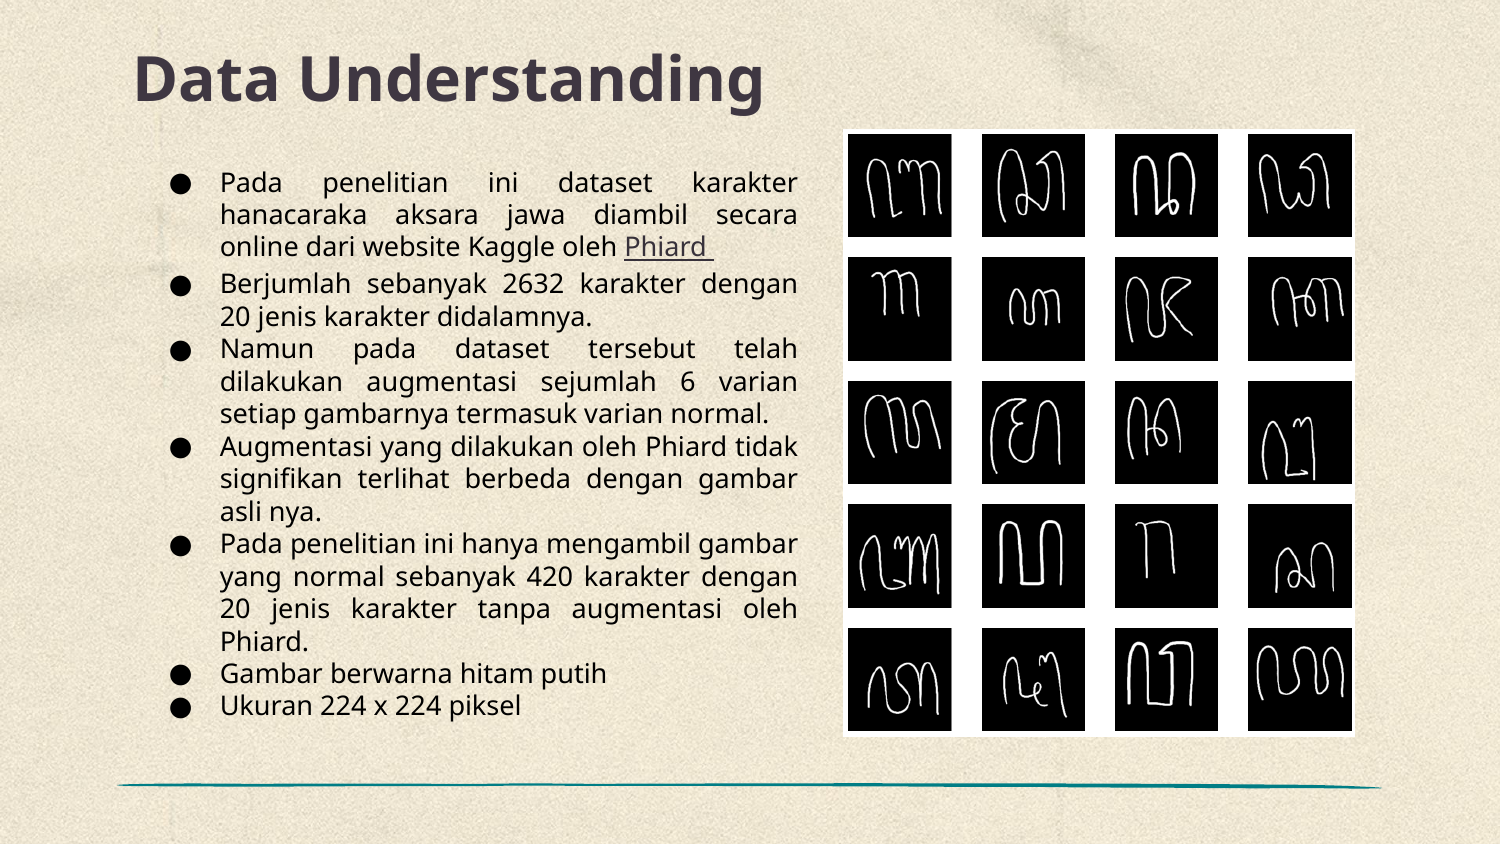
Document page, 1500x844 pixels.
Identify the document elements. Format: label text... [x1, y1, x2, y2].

text_box [116, 783, 1383, 789]
text_box Pada penelitian ini dataset karakter hanacaraka aksara jawa diambil secara online dari website Kaggle oleh Phiard Berjumlah sebanyak 2632 karakter dengan 20 jenis karakter didalamnya. Namun pada dataset tersebut telah dilakukan augmentasi sejumlah 6 varian setiap gambarnya termasuk varian normal. Augmentasi yang dilakukan oleh Phiard tidak signifikan terlihat berbeda dengan gambar asli nya. Pada penelitian ini hanya mengambil gambar yang normal sebanyak 420 karakter dengan 20 jenis karakter tanpa augmentasi oleh Phiard. Gambar berwarna hitam putih Ukuran 224 x 224 piksel [129, 149, 813, 737]
picture [0, 0, 1500, 844]
title Data Understanding [116, 24, 940, 130]
